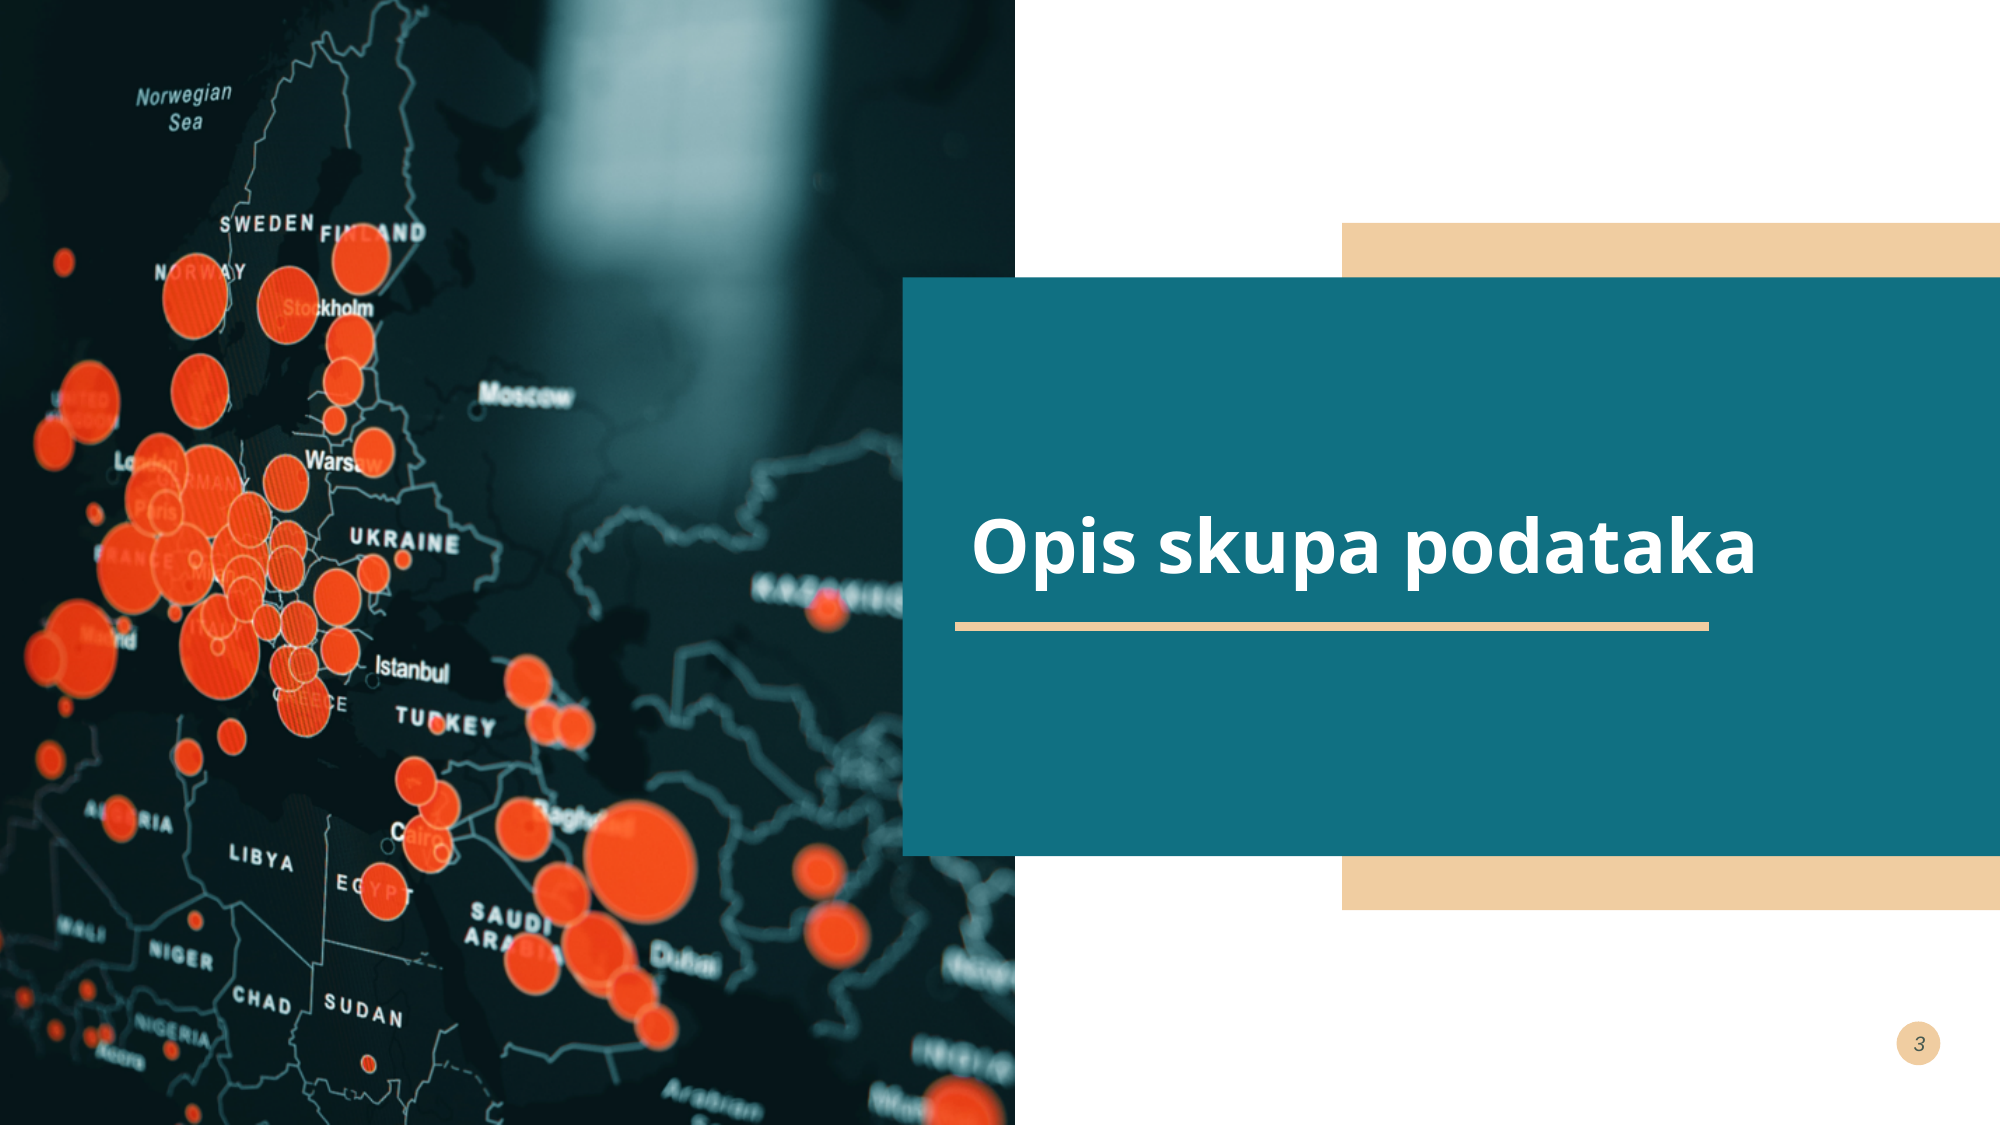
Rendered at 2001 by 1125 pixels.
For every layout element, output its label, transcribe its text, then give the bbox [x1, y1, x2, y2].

text_box [1015, 277, 2000, 857]
slide_number 3 [1881, 1012, 1940, 1073]
text_box [1342, 857, 2000, 911]
title Opis skupa podataka [1015, 489, 1882, 610]
text_box [1342, 222, 2000, 277]
picture [0, 0, 1015, 1125]
